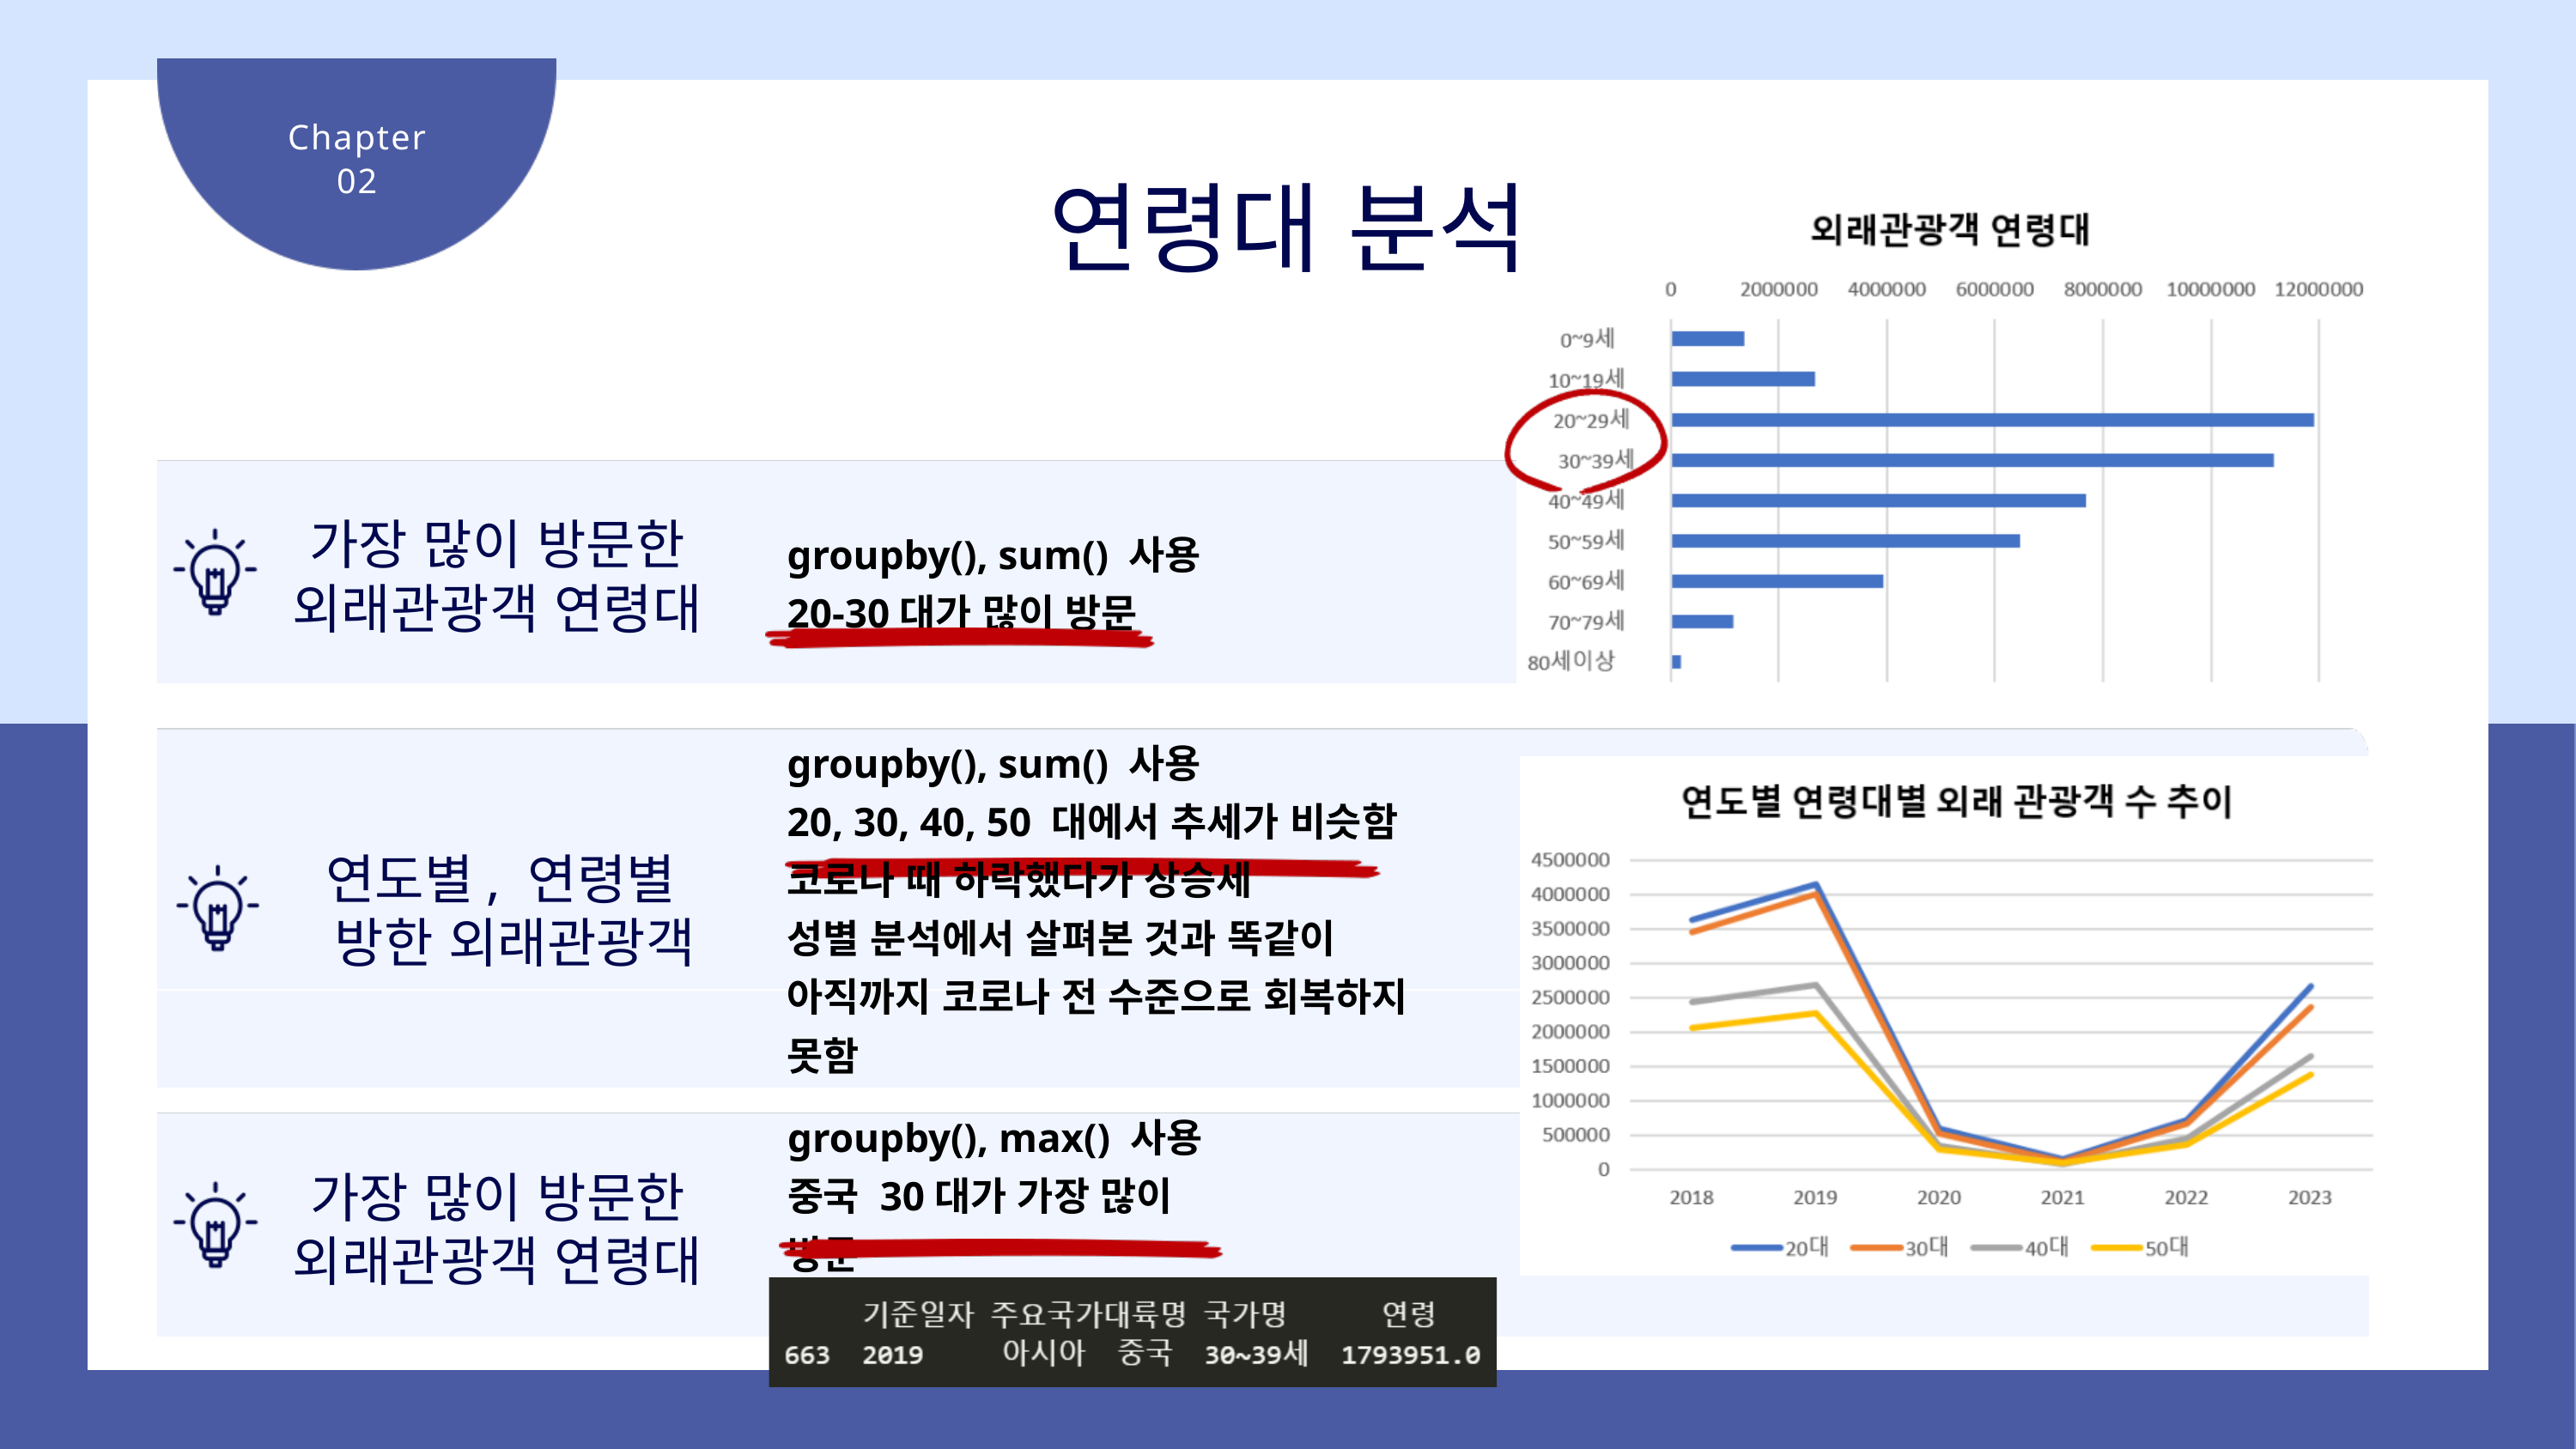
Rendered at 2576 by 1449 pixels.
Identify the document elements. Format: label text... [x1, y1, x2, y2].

text_box 연령대 분석 [78, 161, 82, 299]
picture [0, 58, 2576, 1449]
text_box 연령대 분석 [2495, 161, 2500, 299]
